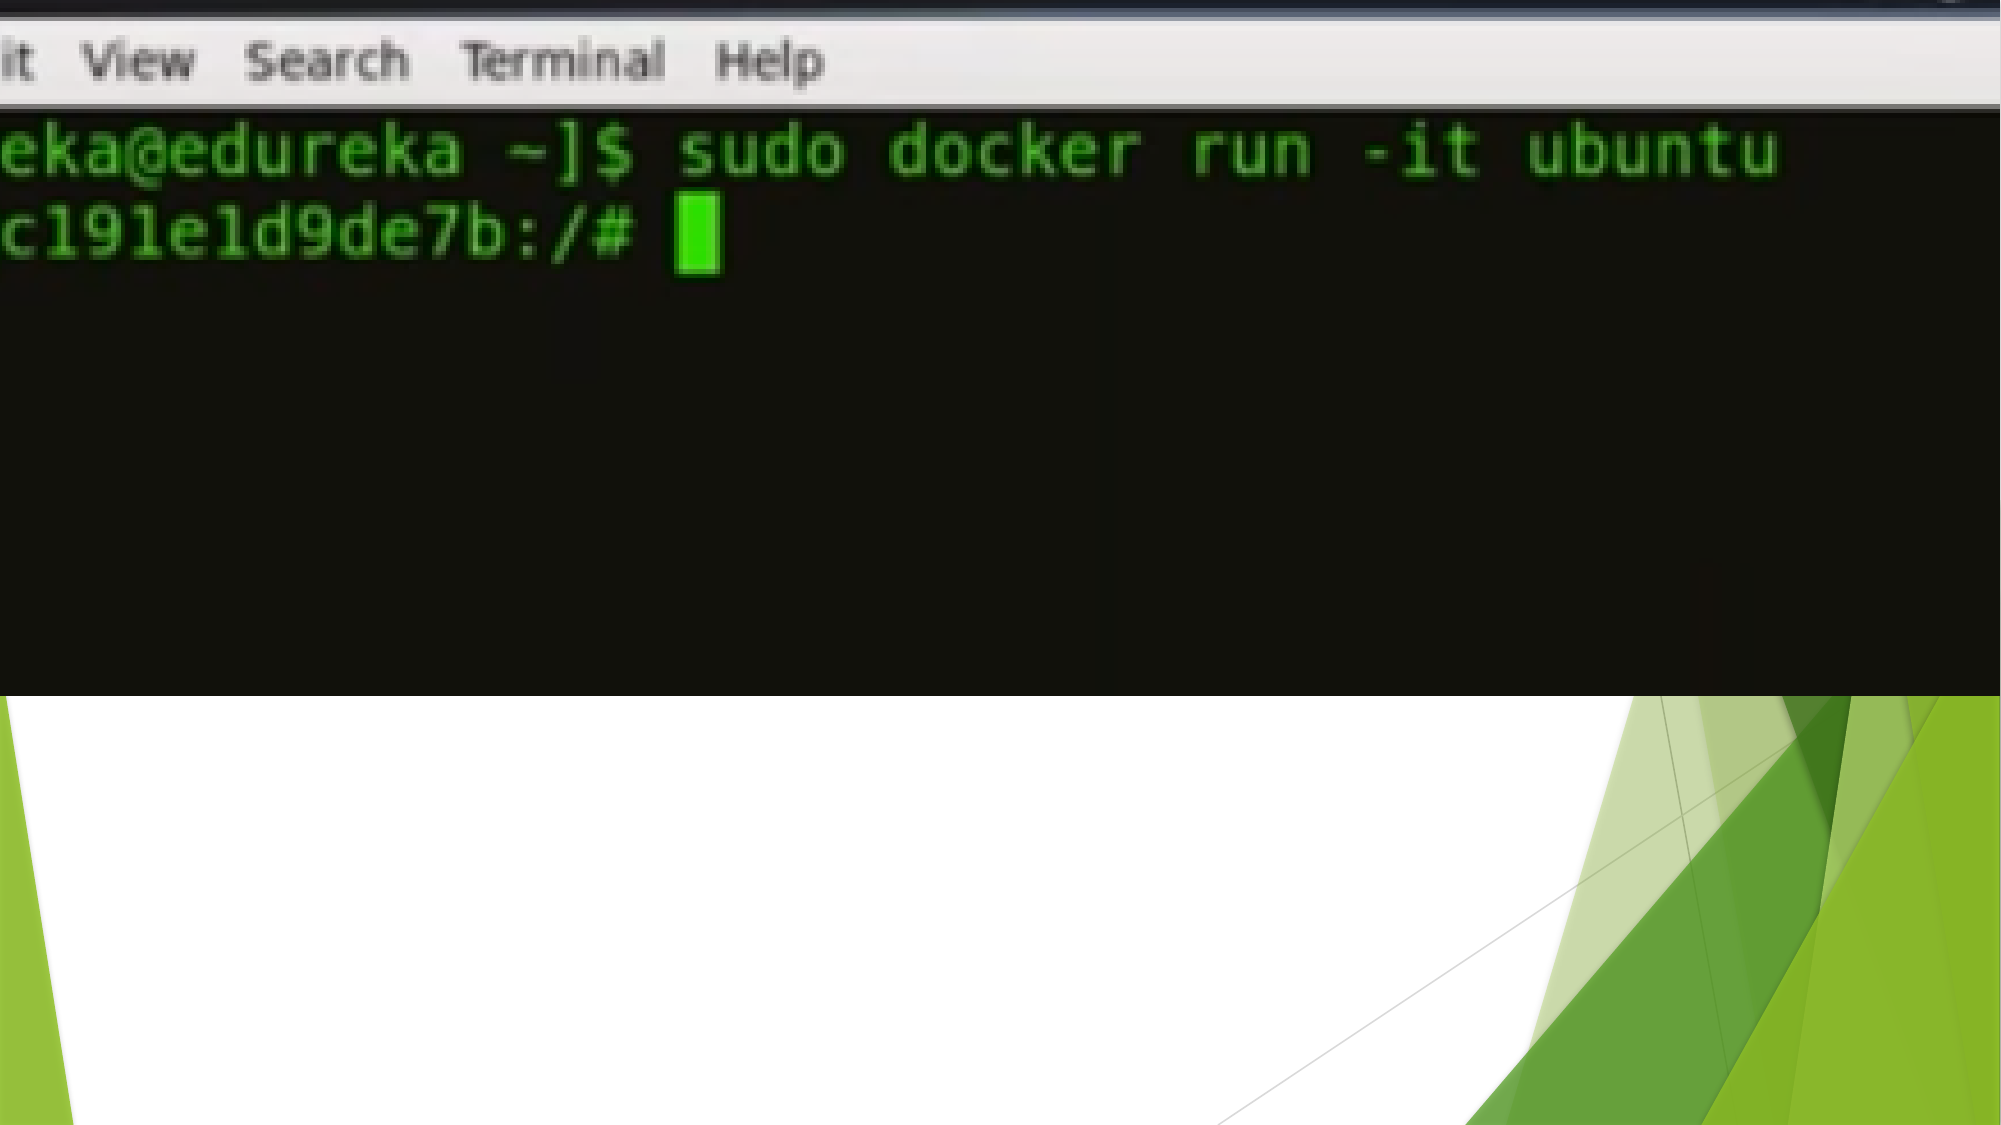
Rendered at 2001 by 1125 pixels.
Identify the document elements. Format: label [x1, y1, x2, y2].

list [0, 0, 2000, 696]
